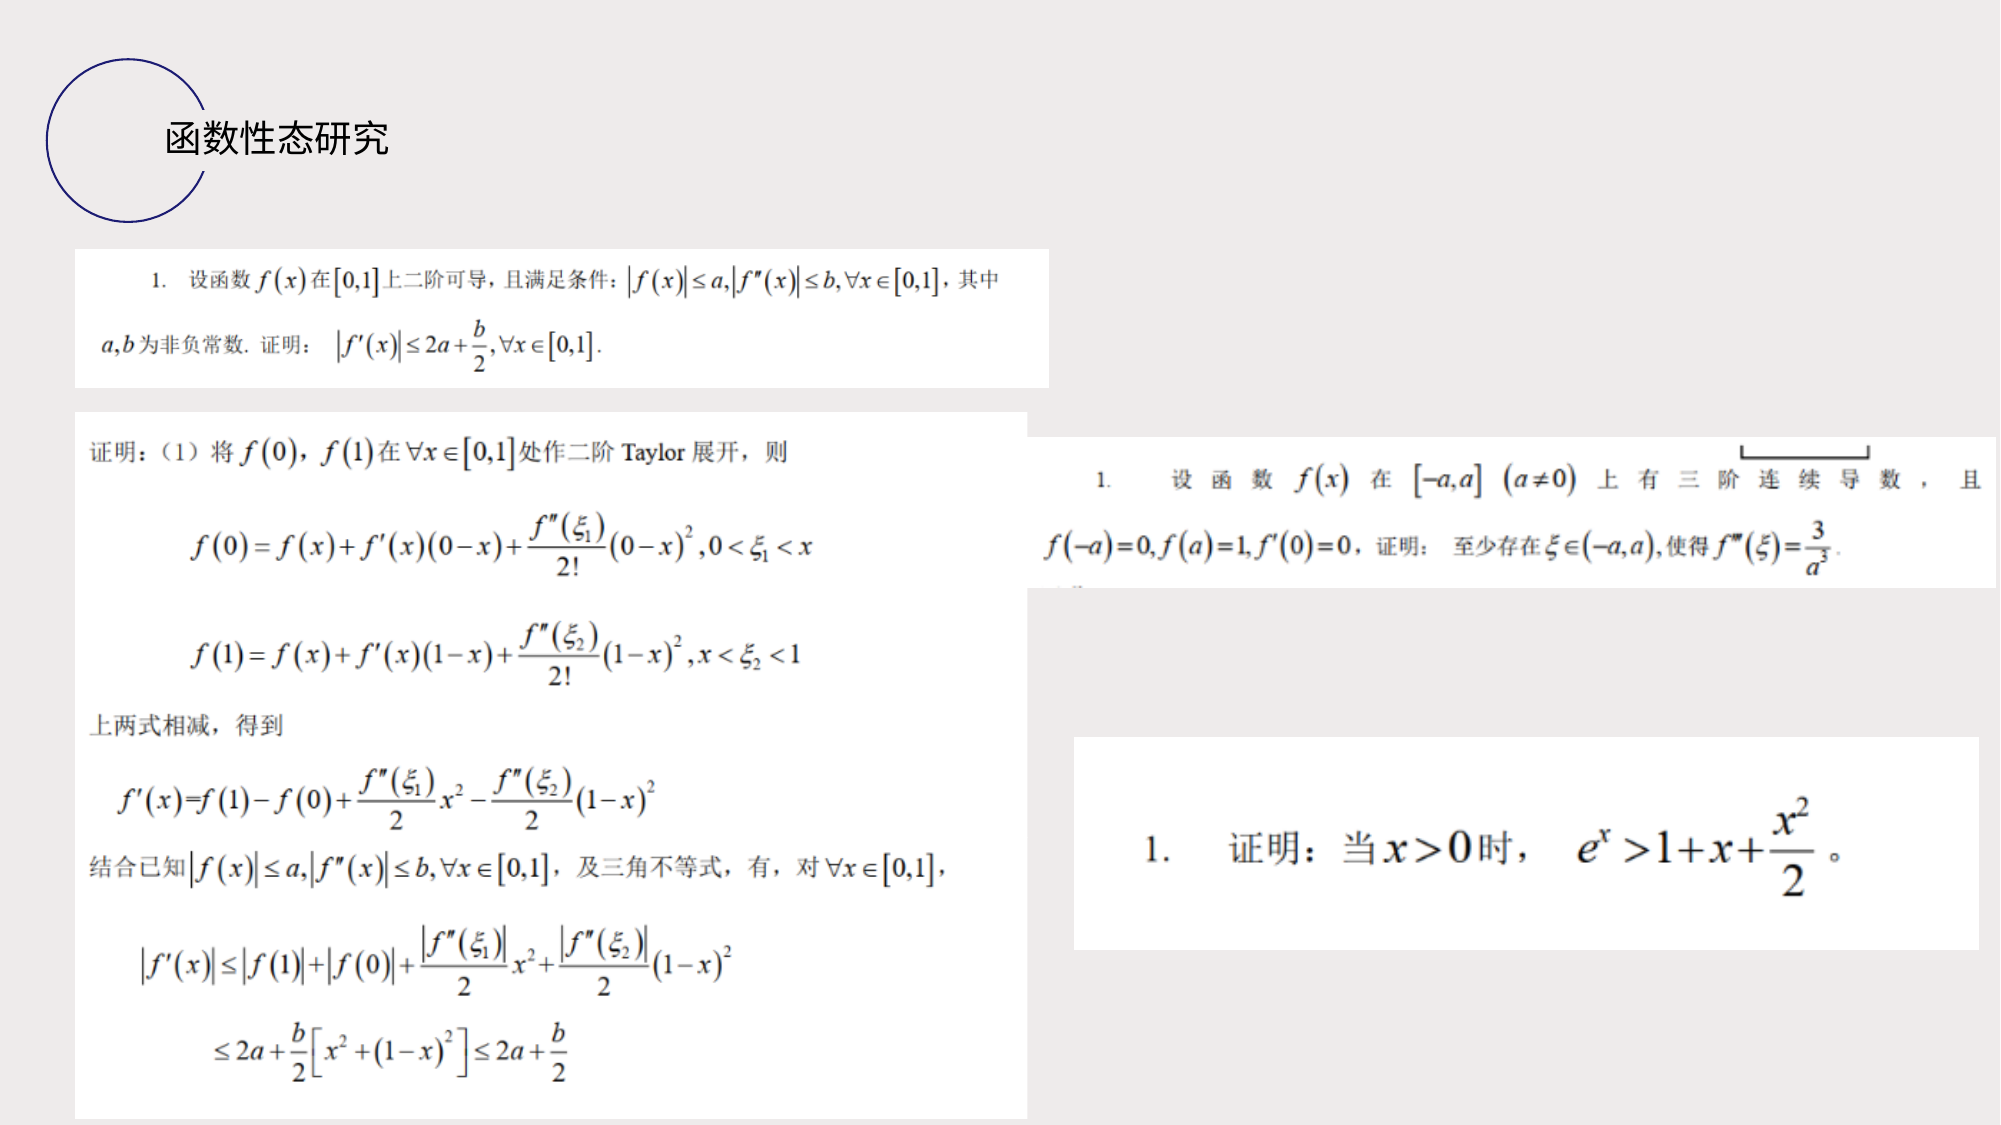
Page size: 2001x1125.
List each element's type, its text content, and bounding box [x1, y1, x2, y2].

text_box 函数性态研究 [162, 112, 392, 160]
picture [1074, 737, 1979, 951]
picture [74, 412, 1997, 1120]
picture [74, 249, 1049, 388]
